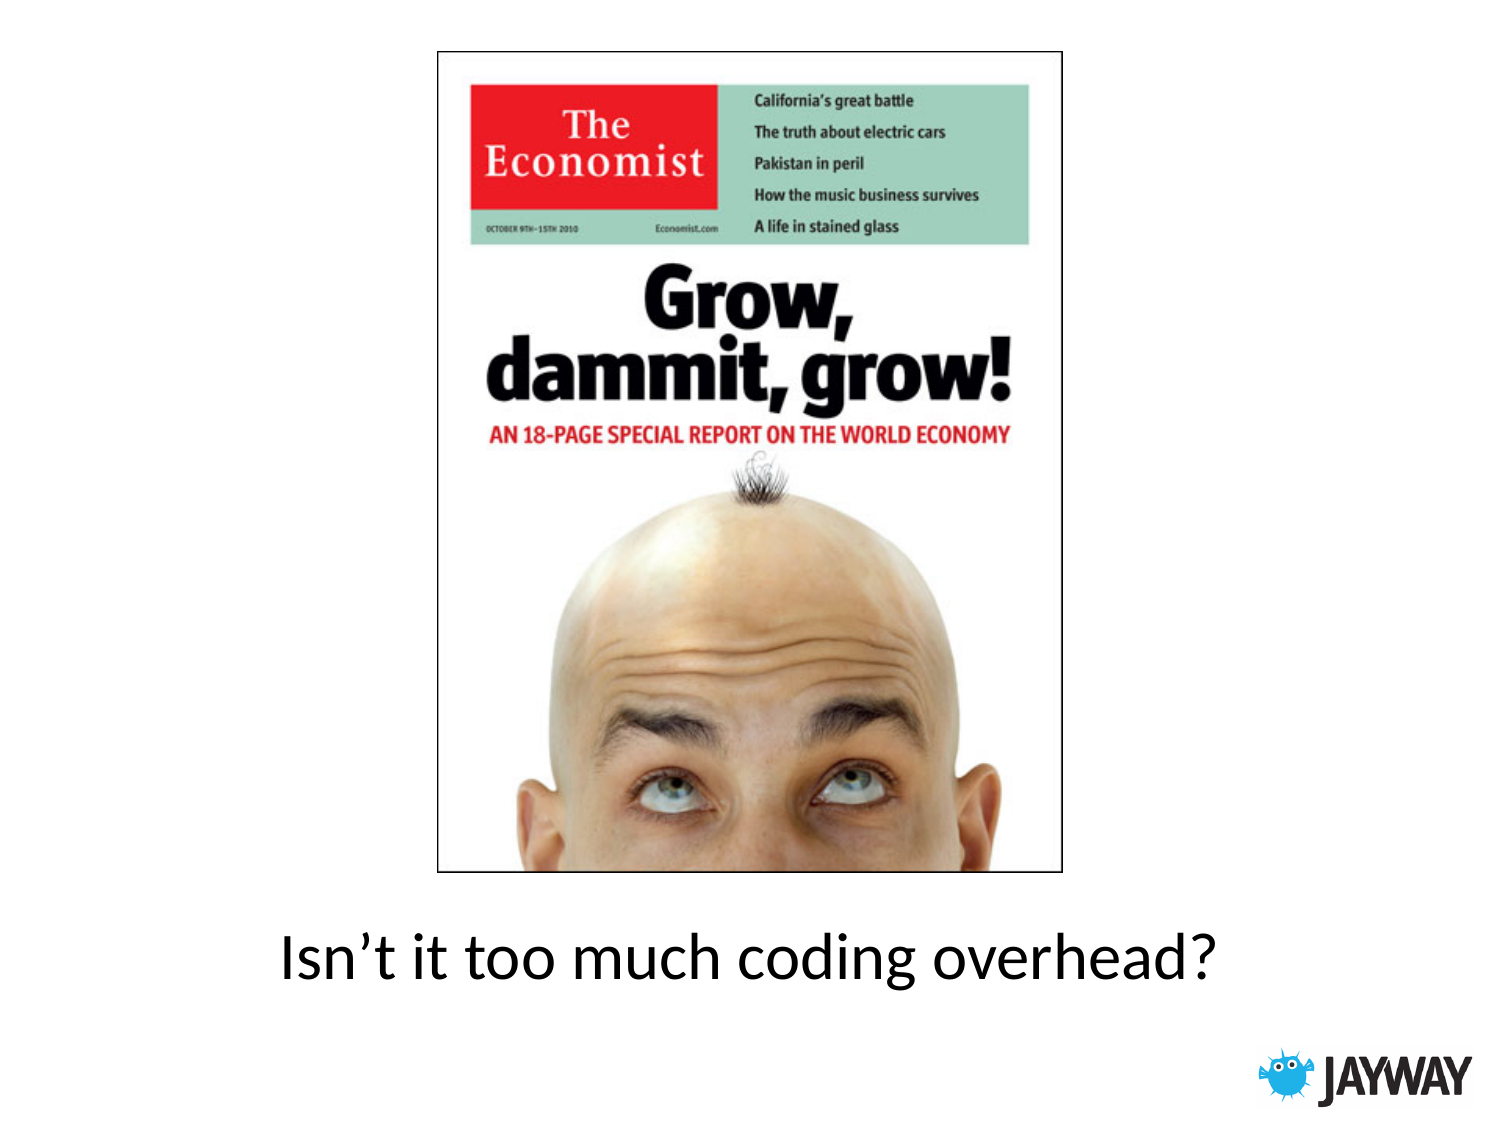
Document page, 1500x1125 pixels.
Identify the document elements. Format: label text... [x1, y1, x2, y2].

list Isn’t it too much coding overhead? [75, 905, 1425, 1005]
picture [1257, 1046, 1474, 1108]
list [437, 50, 1063, 874]
